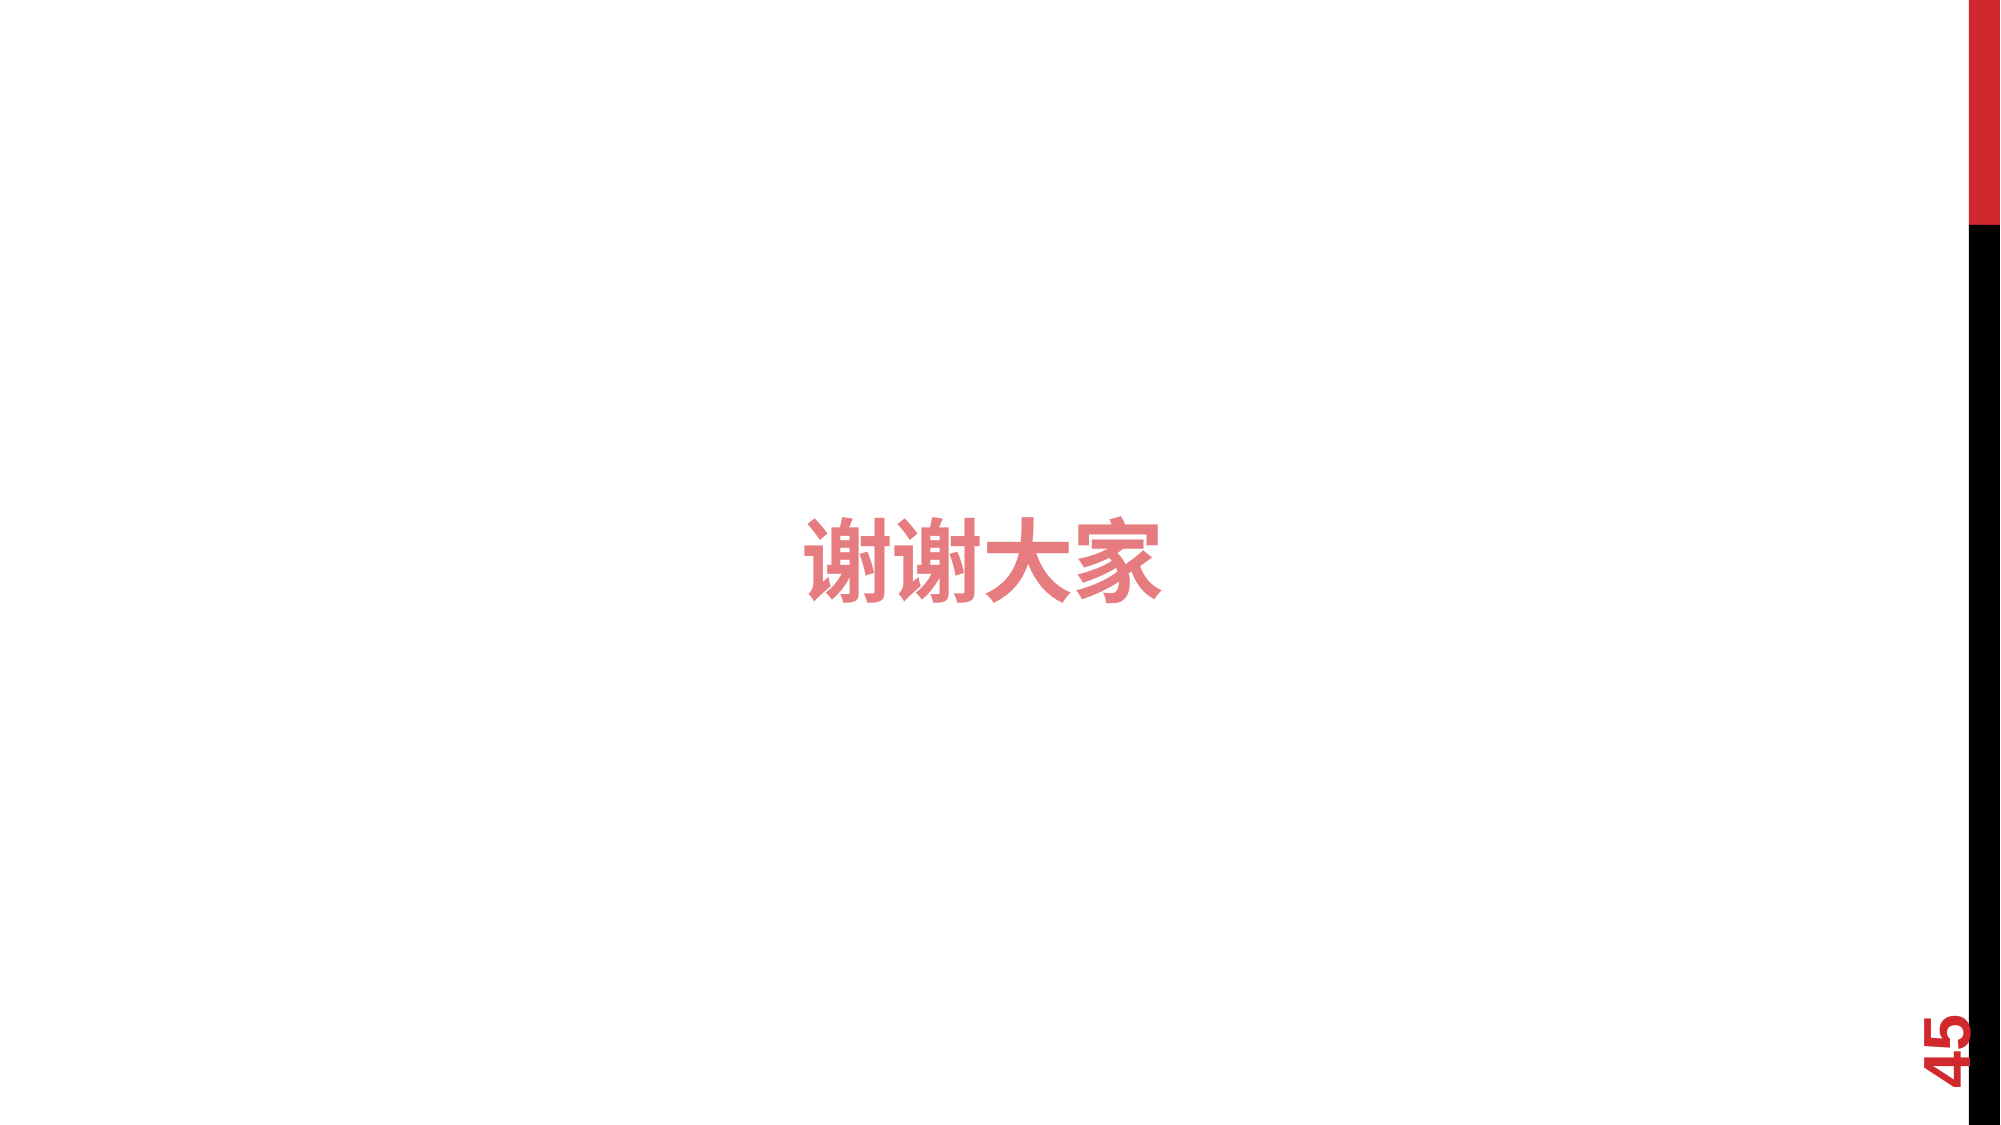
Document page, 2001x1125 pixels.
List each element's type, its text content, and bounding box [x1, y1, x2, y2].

title 谢谢大家 [786, 540, 2000, 622]
slide_number 45 [1903, 887, 1984, 1104]
